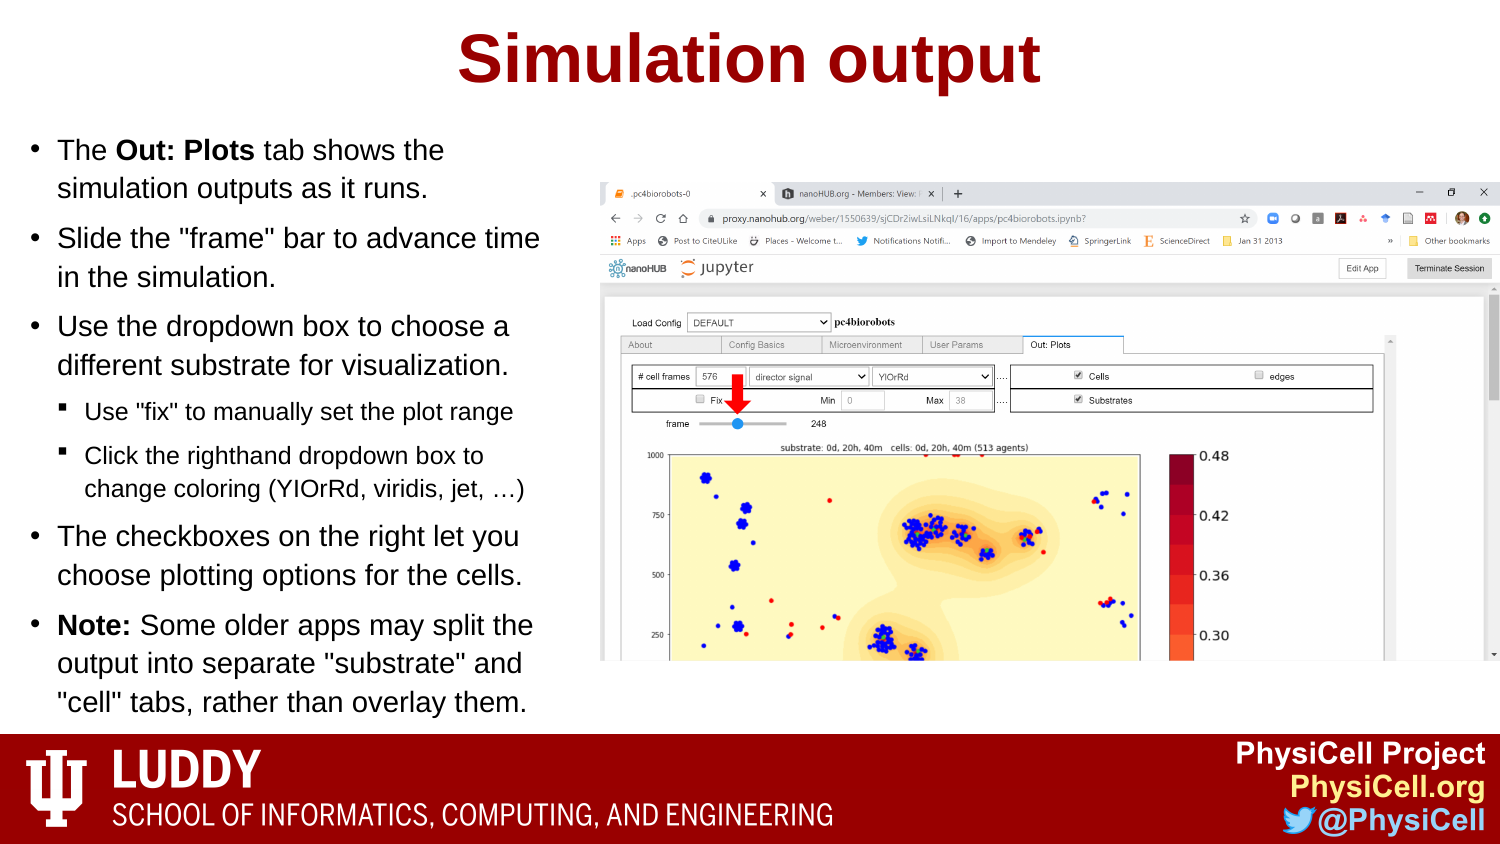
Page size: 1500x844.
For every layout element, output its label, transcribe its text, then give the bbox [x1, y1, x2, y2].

picture [599, 182, 1500, 661]
list The Out: Plots tab shows the simulation outputs as it runs. Slide the "frame" bar to advance time in the simulation. Use the dropdown box to choose a different substrate for visualization. Use "fix" to manually set the plot range Click the righthand dropdown box to change coloring (YIOrRd, viridis, jet, …) The checkboxes on the right let you choose plotting options for the cells. Note: Some older apps may split the output into separate "substrate" and "cell" tabs, rather than overlay them. [0, 120, 600, 735]
title Simulation output [0, 0, 1500, 120]
picture [0, 734, 1500, 844]
